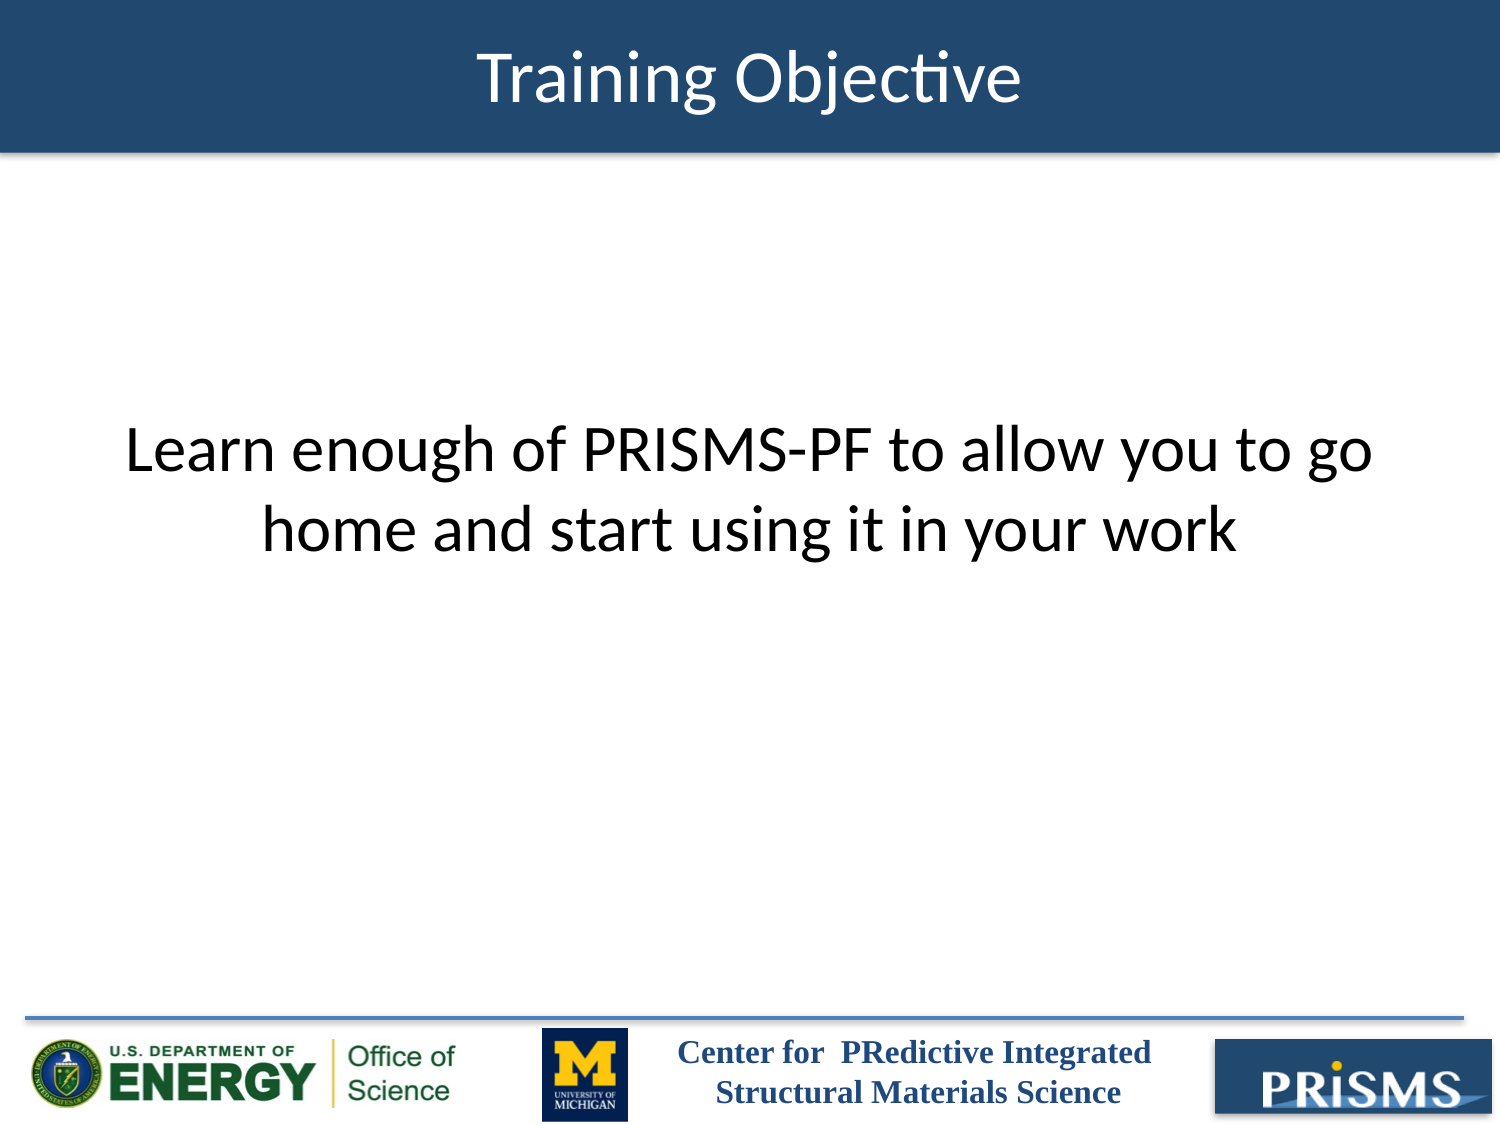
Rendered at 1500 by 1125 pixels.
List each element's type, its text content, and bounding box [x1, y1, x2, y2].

title Training Objective [75, 0, 1425, 166]
picture [31, 1039, 456, 1108]
picture [542, 1028, 628, 1122]
list Learn enough of PRISMS-PF to allow you to go home and start using it in your work [75, 397, 1425, 1005]
picture [1263, 1061, 1489, 1109]
